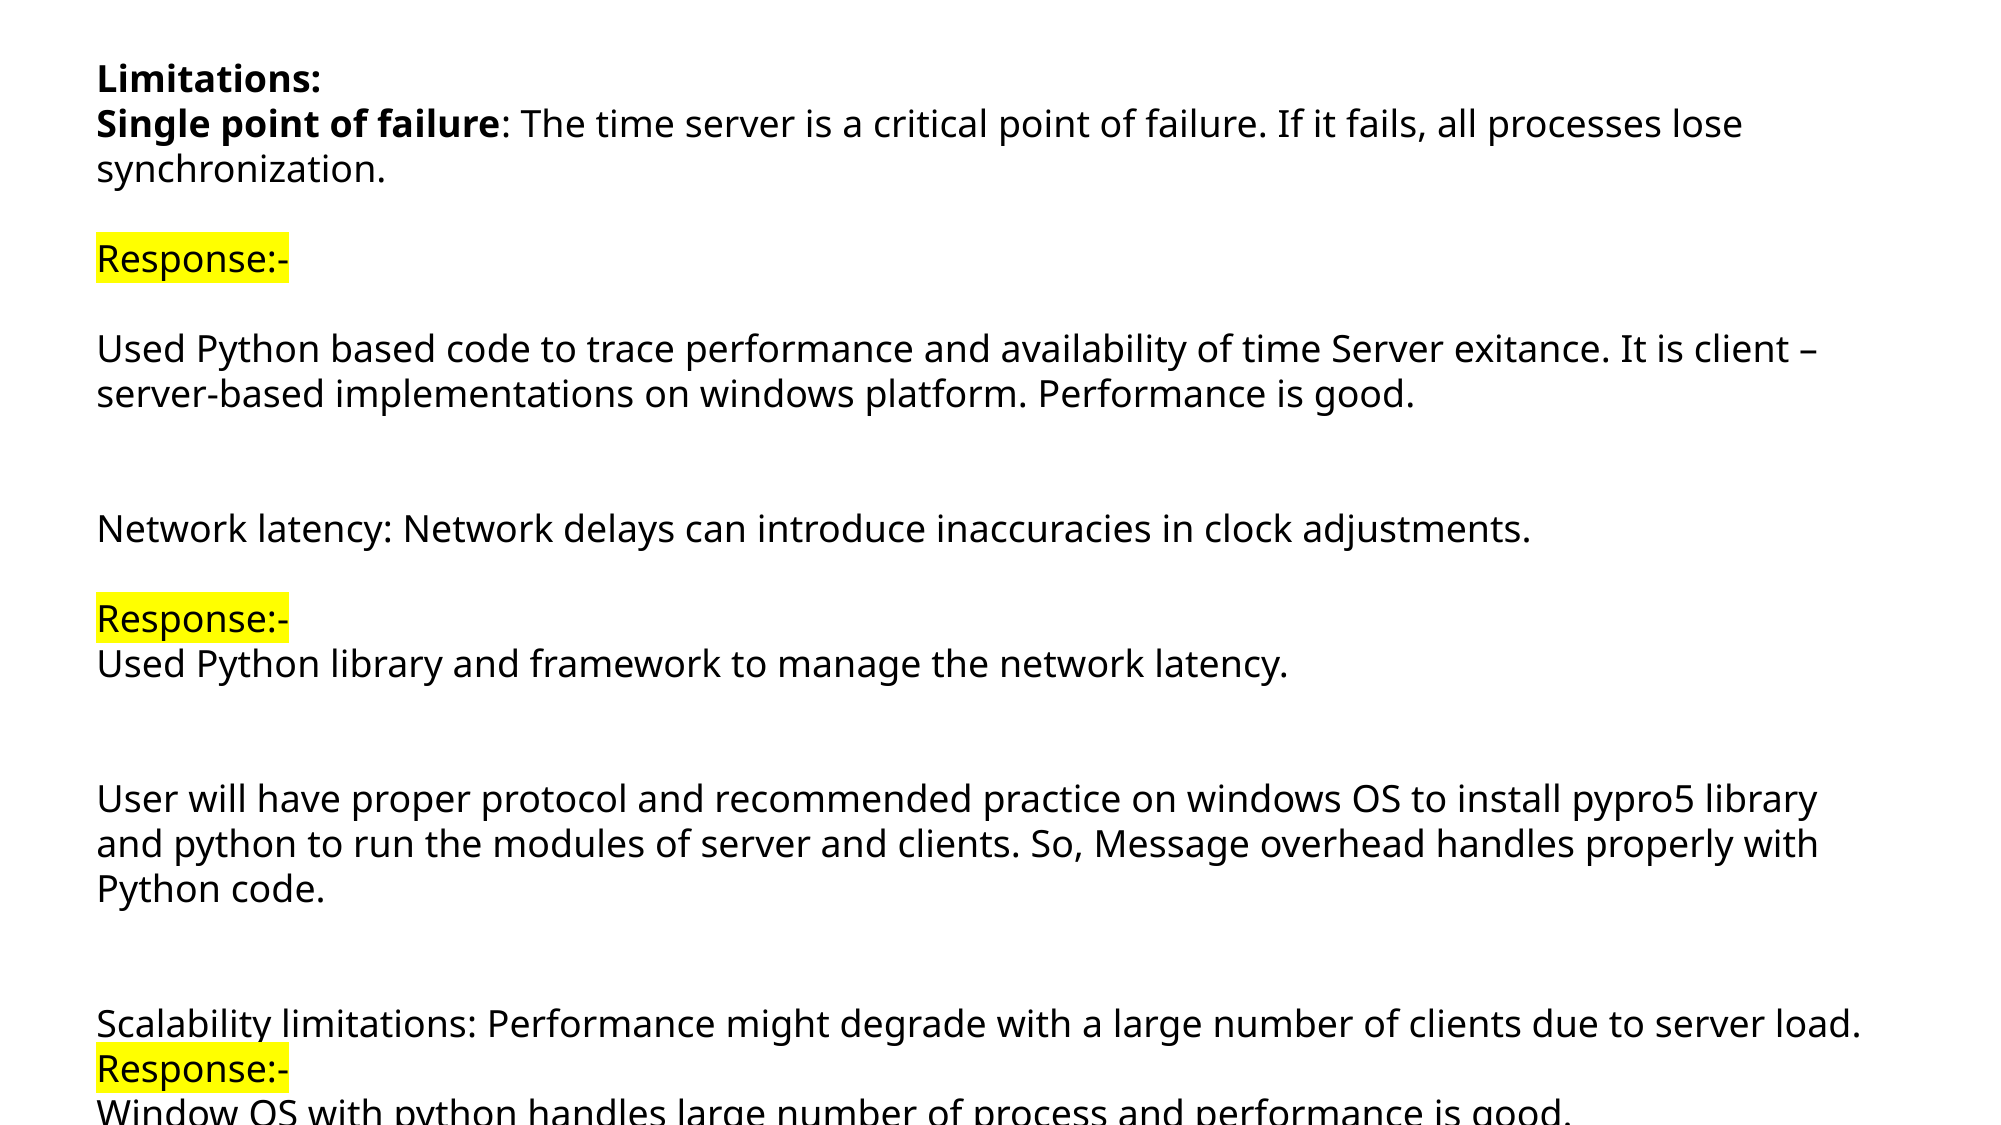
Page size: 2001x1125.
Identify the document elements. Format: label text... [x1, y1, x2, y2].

text_box Limitations: Single point of failure: The time server is a critical point of failure. If it fails, all processes lose synchronization. Response:- Used Python based code to trace performance and availability of time Server exitance. It is client – server-based implementations on windows platform. Performance is good. Network latency: Network delays can introduce inaccuracies in clock adjustments. Response:- Used Python library and framework to manage the network latency. User will have proper protocol and recommended practice on windows OS to install pypro5 library and python to run the modules of server and clients. So, Message overhead handles properly with Python code. Scalability limitations: Performance might degrade with a large number of clients due to server load. Response:- Window OS with python handles large number of process and performance is good. [81, 47, 1897, 1125]
